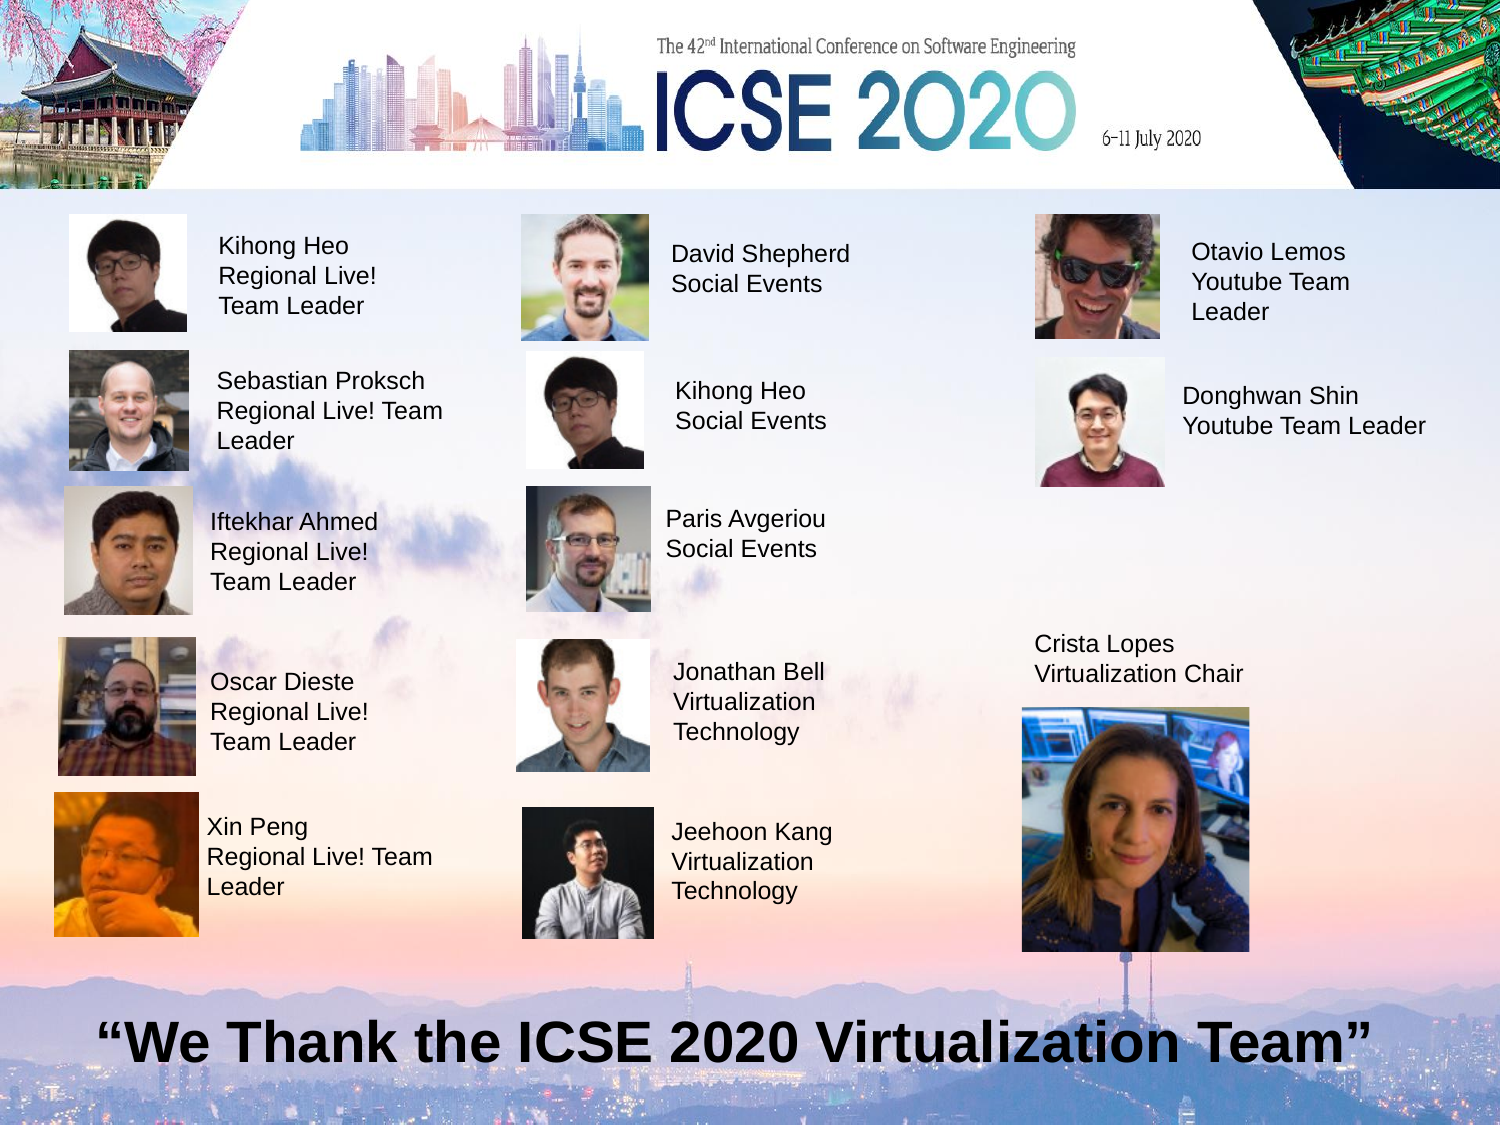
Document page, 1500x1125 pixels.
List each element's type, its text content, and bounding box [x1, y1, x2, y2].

text_box Kihong Heo Social Events [660, 366, 914, 442]
text_box Otavio Lemos Youtube Team Leader [1176, 228, 1443, 334]
text_box Oscar Dieste Regional Live! Team Leader [200, 658, 440, 763]
picture [0, 0, 1500, 1125]
text_box Donghwan Shin Youtube Team Leader [1170, 372, 1451, 447]
text_box Kihong Heo Regional Live! Team Leader [203, 221, 457, 327]
text_box Iftekhar Ahmed Regional Live! Team Leader [197, 497, 449, 603]
text_box David Shepherd Social Events [656, 229, 922, 305]
title “We Thank the ICSE 2020 Virtualization Team” [36, 988, 1435, 1107]
text_box Xin Peng Regional Live! Team Leader [204, 803, 449, 909]
text_box Jonathan Bell Virtualization Technology [658, 647, 914, 783]
text_box Paris Avgeriou Social Events [655, 495, 922, 570]
text_box Crista Lopes Virtualization Chair [1019, 620, 1275, 695]
text_box Jeehoon Kang Virtualization Technology [656, 807, 912, 913]
text_box Sebastian Proksch Regional Live! Team Leader [201, 357, 459, 462]
